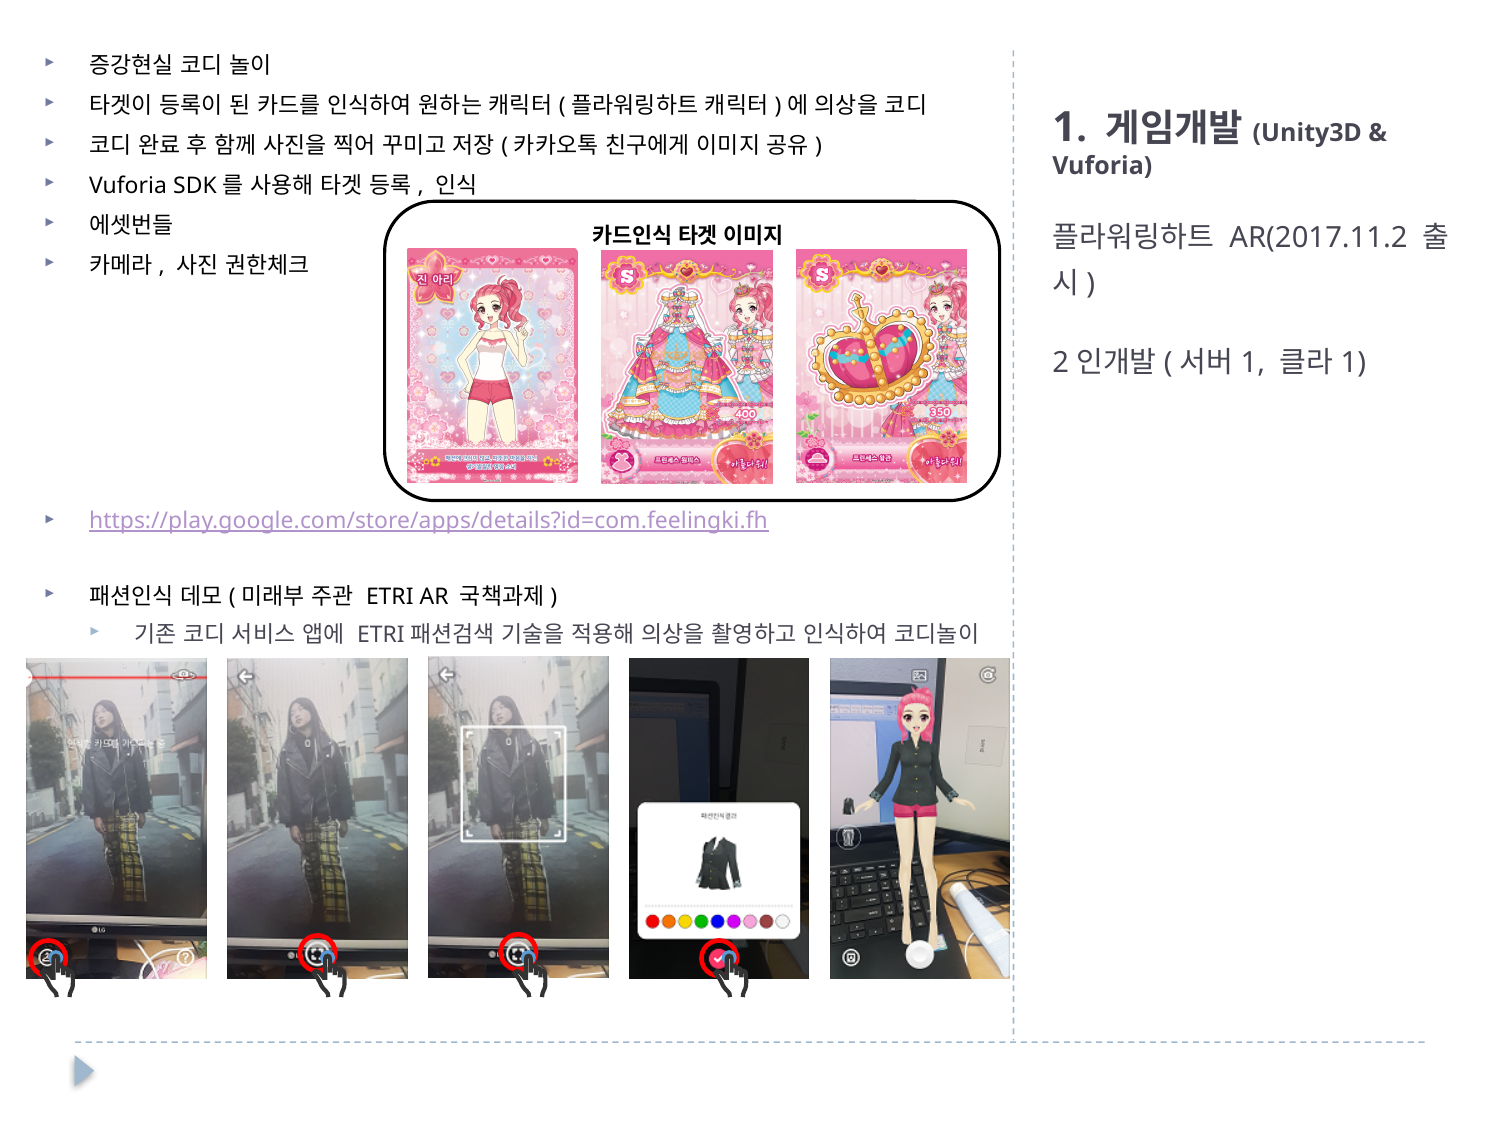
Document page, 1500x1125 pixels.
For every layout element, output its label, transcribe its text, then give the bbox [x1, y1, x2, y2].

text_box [714, 951, 747, 998]
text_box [513, 951, 546, 998]
list 증강현실 코디 놀이 타겟이 등록이 된 카드를 인식하여 원하는 캐릭터(플라워링하트 캐릭터)에 의상을 코디 코디 완료 후 함께 사진을 찍어 꾸미고 저장(카카오톡 친구에게 이미지 공유) Vuforia SDK를 사용해 타겟 등록, 인식 에셋번들 카메라, 사진 권한체크 https://play.google.com/store/apps/details?id=com.feelingki.fh 패션인식 데모(미래부 주관 ETRI AR 국책과제) 기존 코디 서비스 앱에 ETRI패션검색 기술을 적용해 의상을 촬영하고 인식하여 코디놀이 [29, 42, 1341, 1035]
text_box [312, 951, 346, 998]
picture [26, 657, 207, 979]
title 1. 게임개발(Unity3D & Vuforia) [1341, 50, 1500, 188]
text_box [384, 201, 1000, 501]
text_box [40, 951, 74, 998]
picture [628, 657, 810, 979]
picture [829, 657, 1010, 979]
picture [428, 656, 609, 978]
list 플라워링하트 AR(2017.11.2 출시) 2인개발(서버1, 클라1) [1341, 200, 1500, 995]
picture [227, 657, 408, 979]
